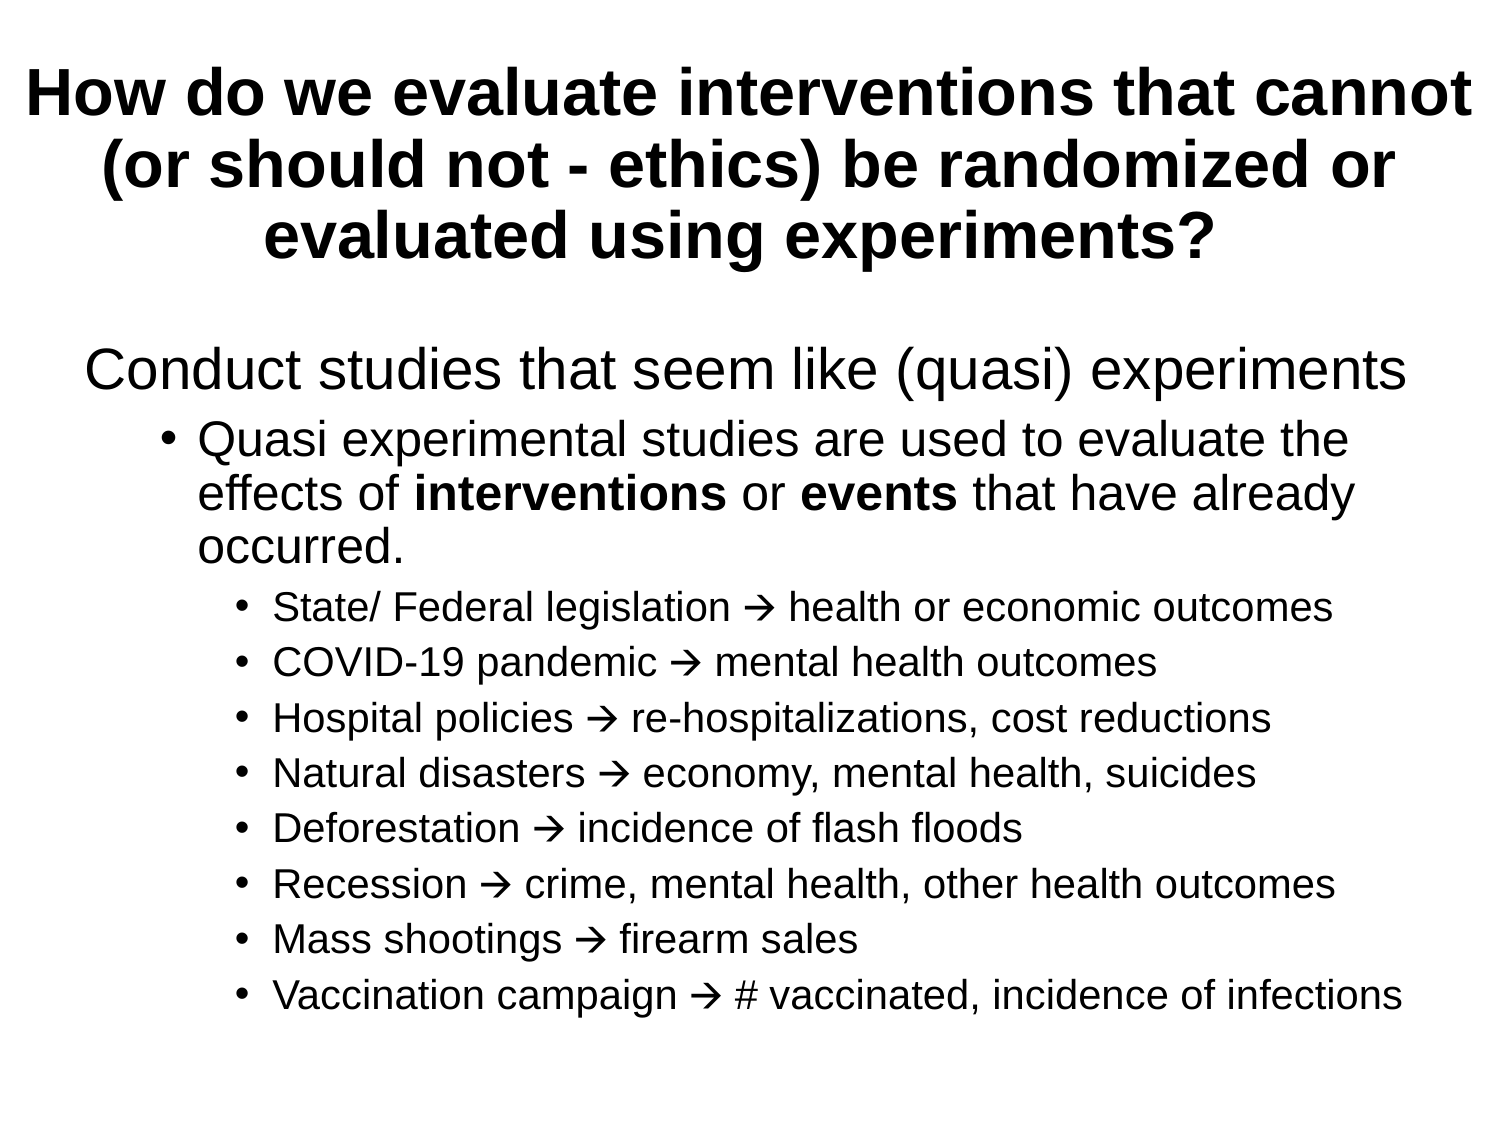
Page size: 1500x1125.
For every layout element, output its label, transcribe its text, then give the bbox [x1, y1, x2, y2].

title How do we evaluate interventions that cannot (or should not - ethics) be randomized or evaluated using experiments? [0, 34, 1500, 297]
list Conduct studies that seem like (quasi) experiments Quasi experimental studies are used to evaluate the effects of interventions or events that have already occurred. State/ Federal legislation 🡪 health or economic outcomes COVID-19 pandemic 🡪 mental health outcomes Hospital policies 🡪 re-hospitalizations, cost reductions Natural disasters 🡪 economy, mental health, suicides Deforestation 🡪 incidence of flash floods Recession 🡪 crime, mental health, other health outcomes Mass shootings 🡪 firearm sales Vaccination campaign 🡪 # vaccinated, incidence of infections [69, 332, 1431, 1091]
